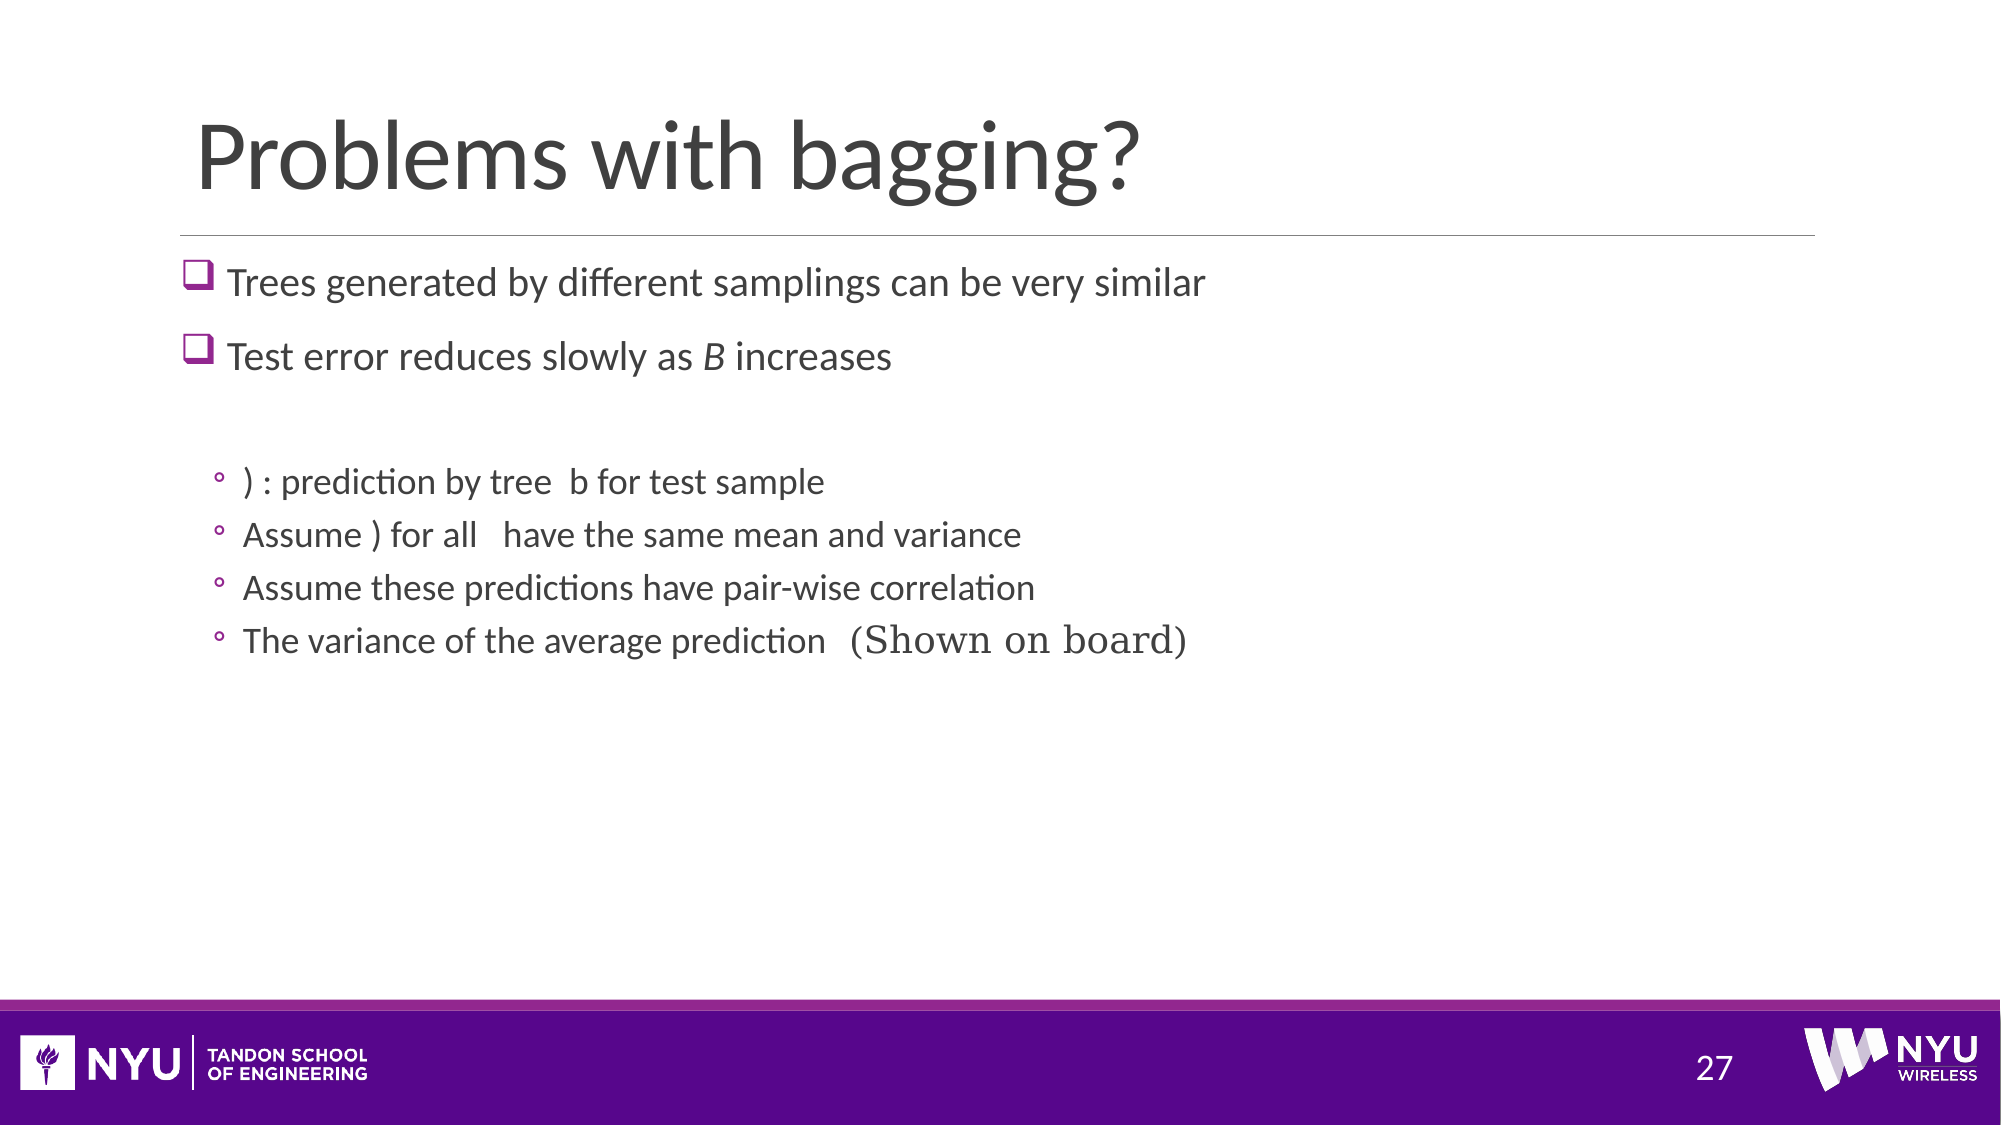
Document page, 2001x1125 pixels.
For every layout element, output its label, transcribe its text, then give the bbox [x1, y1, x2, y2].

slide_number 27 [1533, 1035, 1749, 1096]
title Problems with bagging? [180, 47, 1830, 218]
